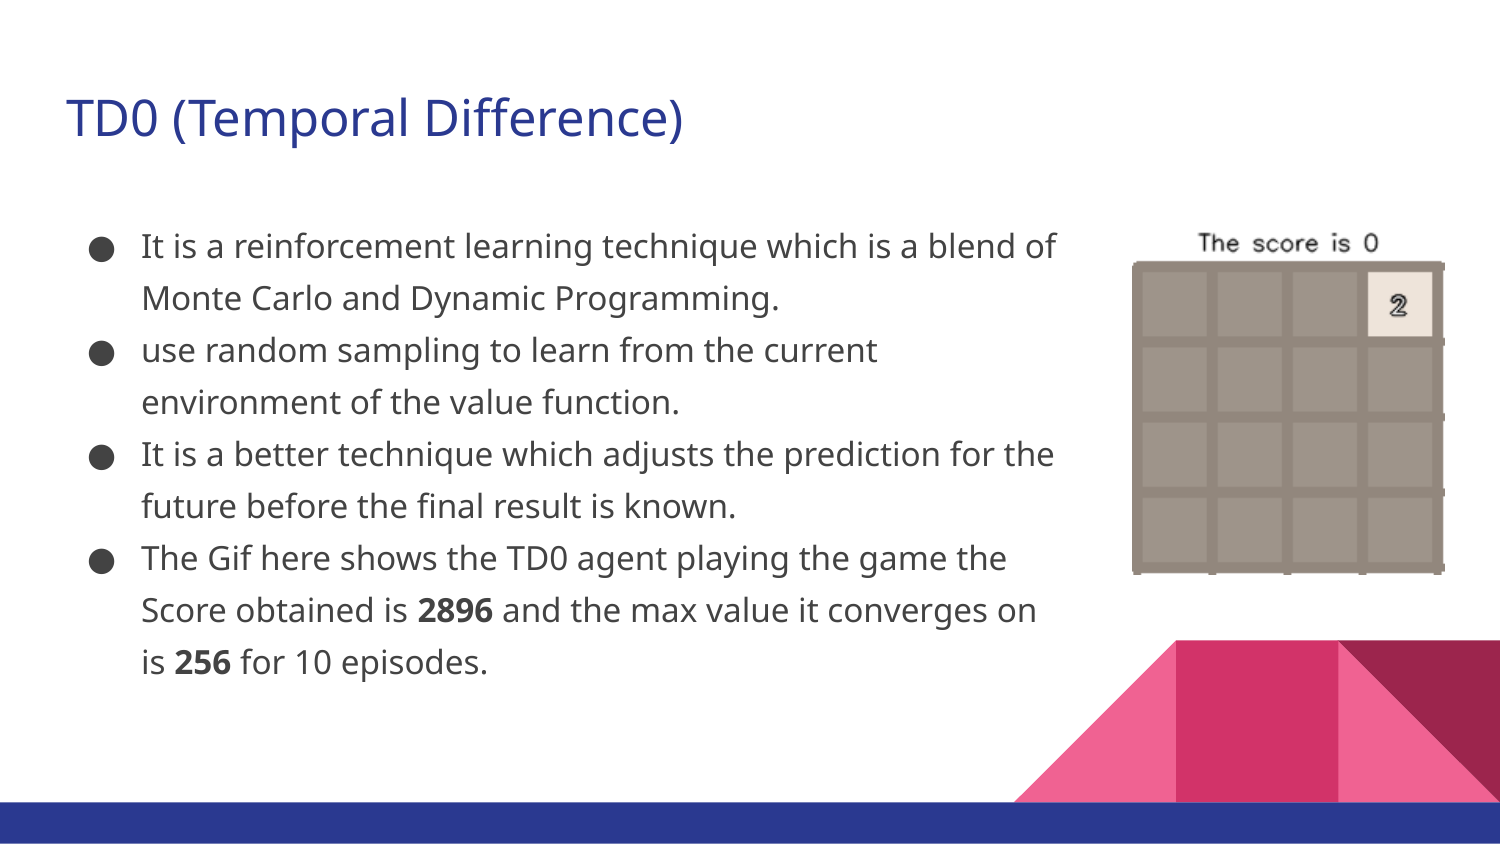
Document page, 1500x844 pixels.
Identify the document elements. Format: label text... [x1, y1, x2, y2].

list It is a reinforcement learning technique which is a blend of Monte Carlo and Dynamic Programming. use random sampling to learn from the current environment of the value function. It is a better technique which adjusts the prediction for the future before the final result is known. The Gif here shows the TD0 agent playing the game the Score obtained is 2896 and the max value it converges on is 256 for 10 episodes. [51, 201, 1084, 750]
title TD0 (Temporal Difference) [51, 67, 1449, 167]
picture [1131, 230, 1445, 575]
